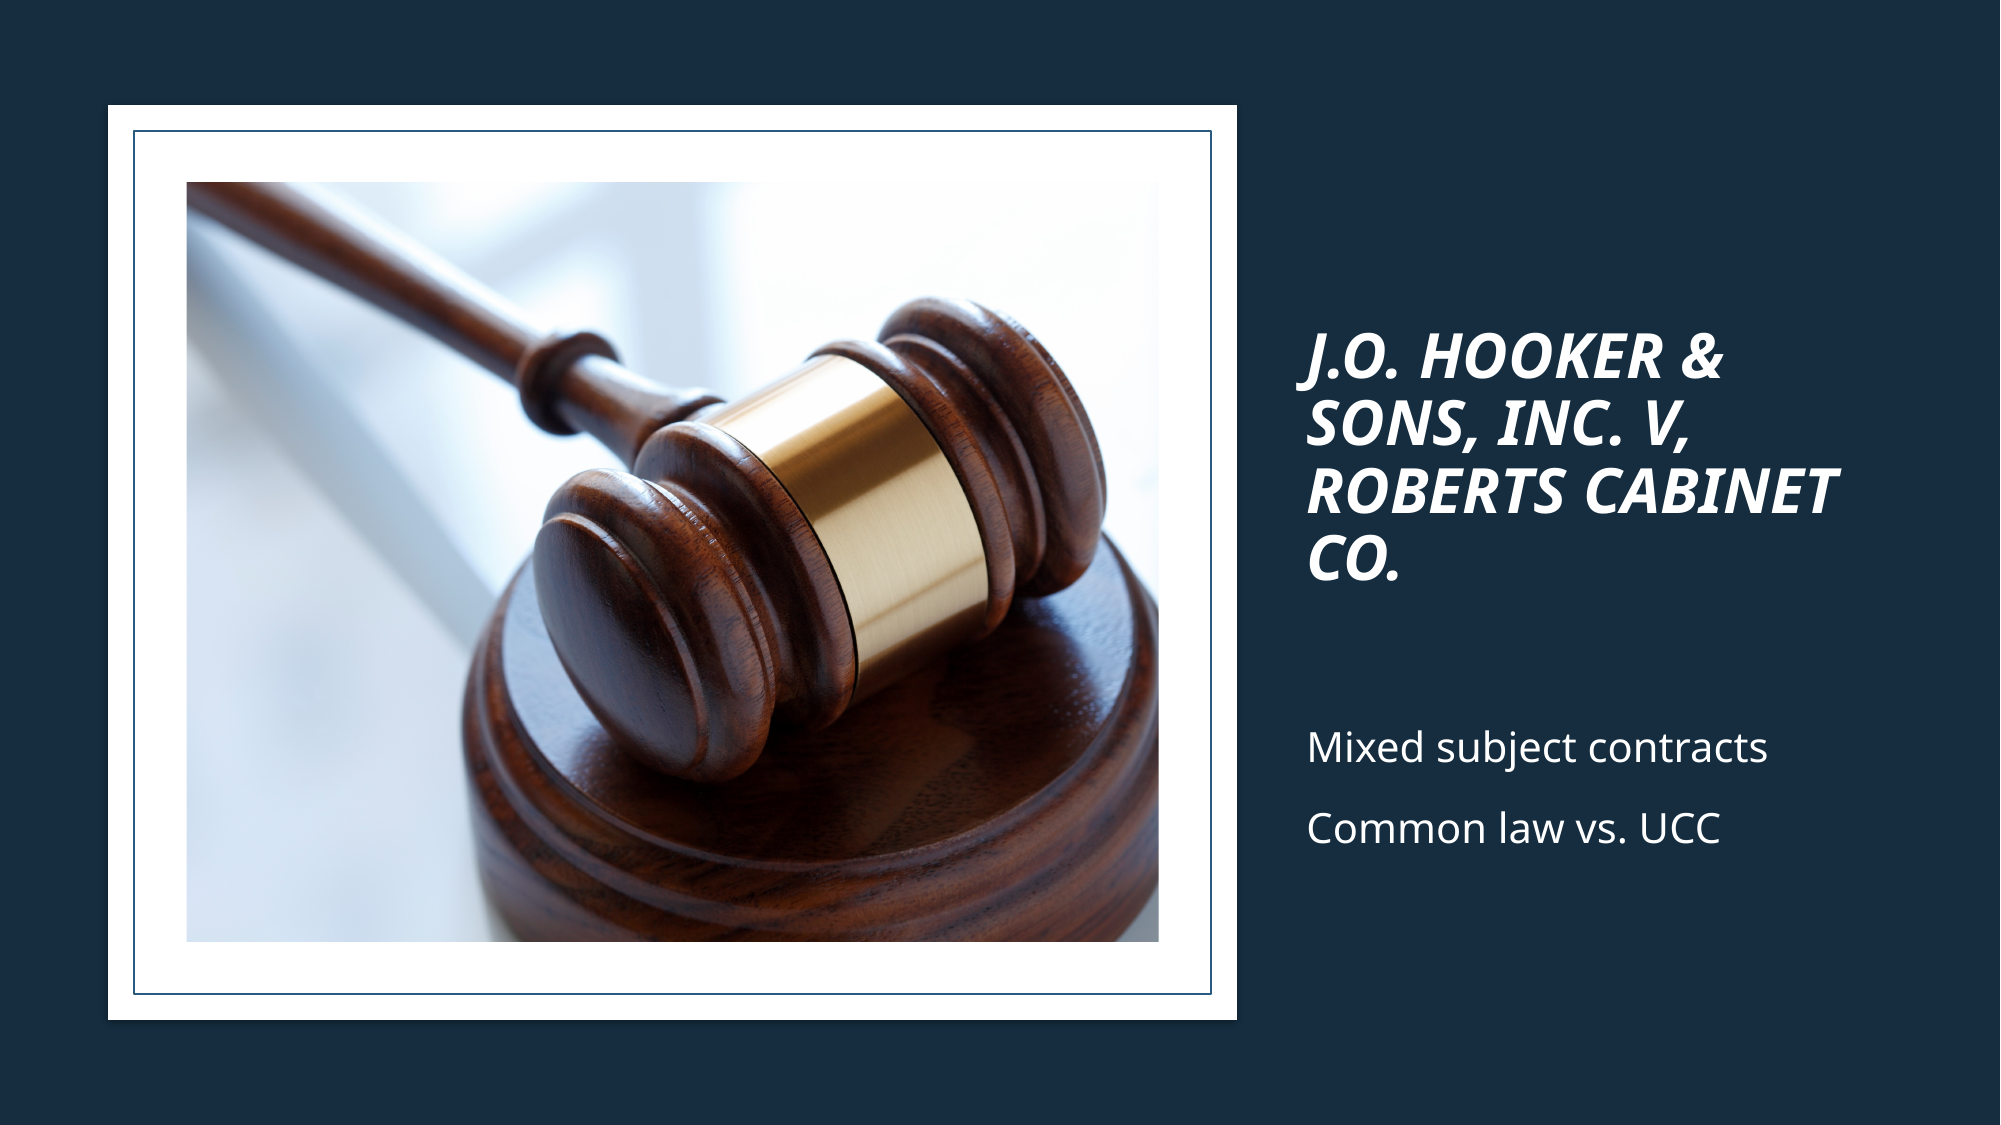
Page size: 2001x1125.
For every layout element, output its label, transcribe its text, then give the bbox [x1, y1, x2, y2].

title J.O. Hooker & Sons, Inc. v, Roberts Cabinet Co. [1291, 103, 1889, 677]
subtitle Mixed subject contracts Common law vs. UCC [1291, 703, 1900, 1000]
picture [186, 182, 1160, 943]
text_box [132, 130, 1213, 995]
text_box [122, 119, 1223, 1006]
